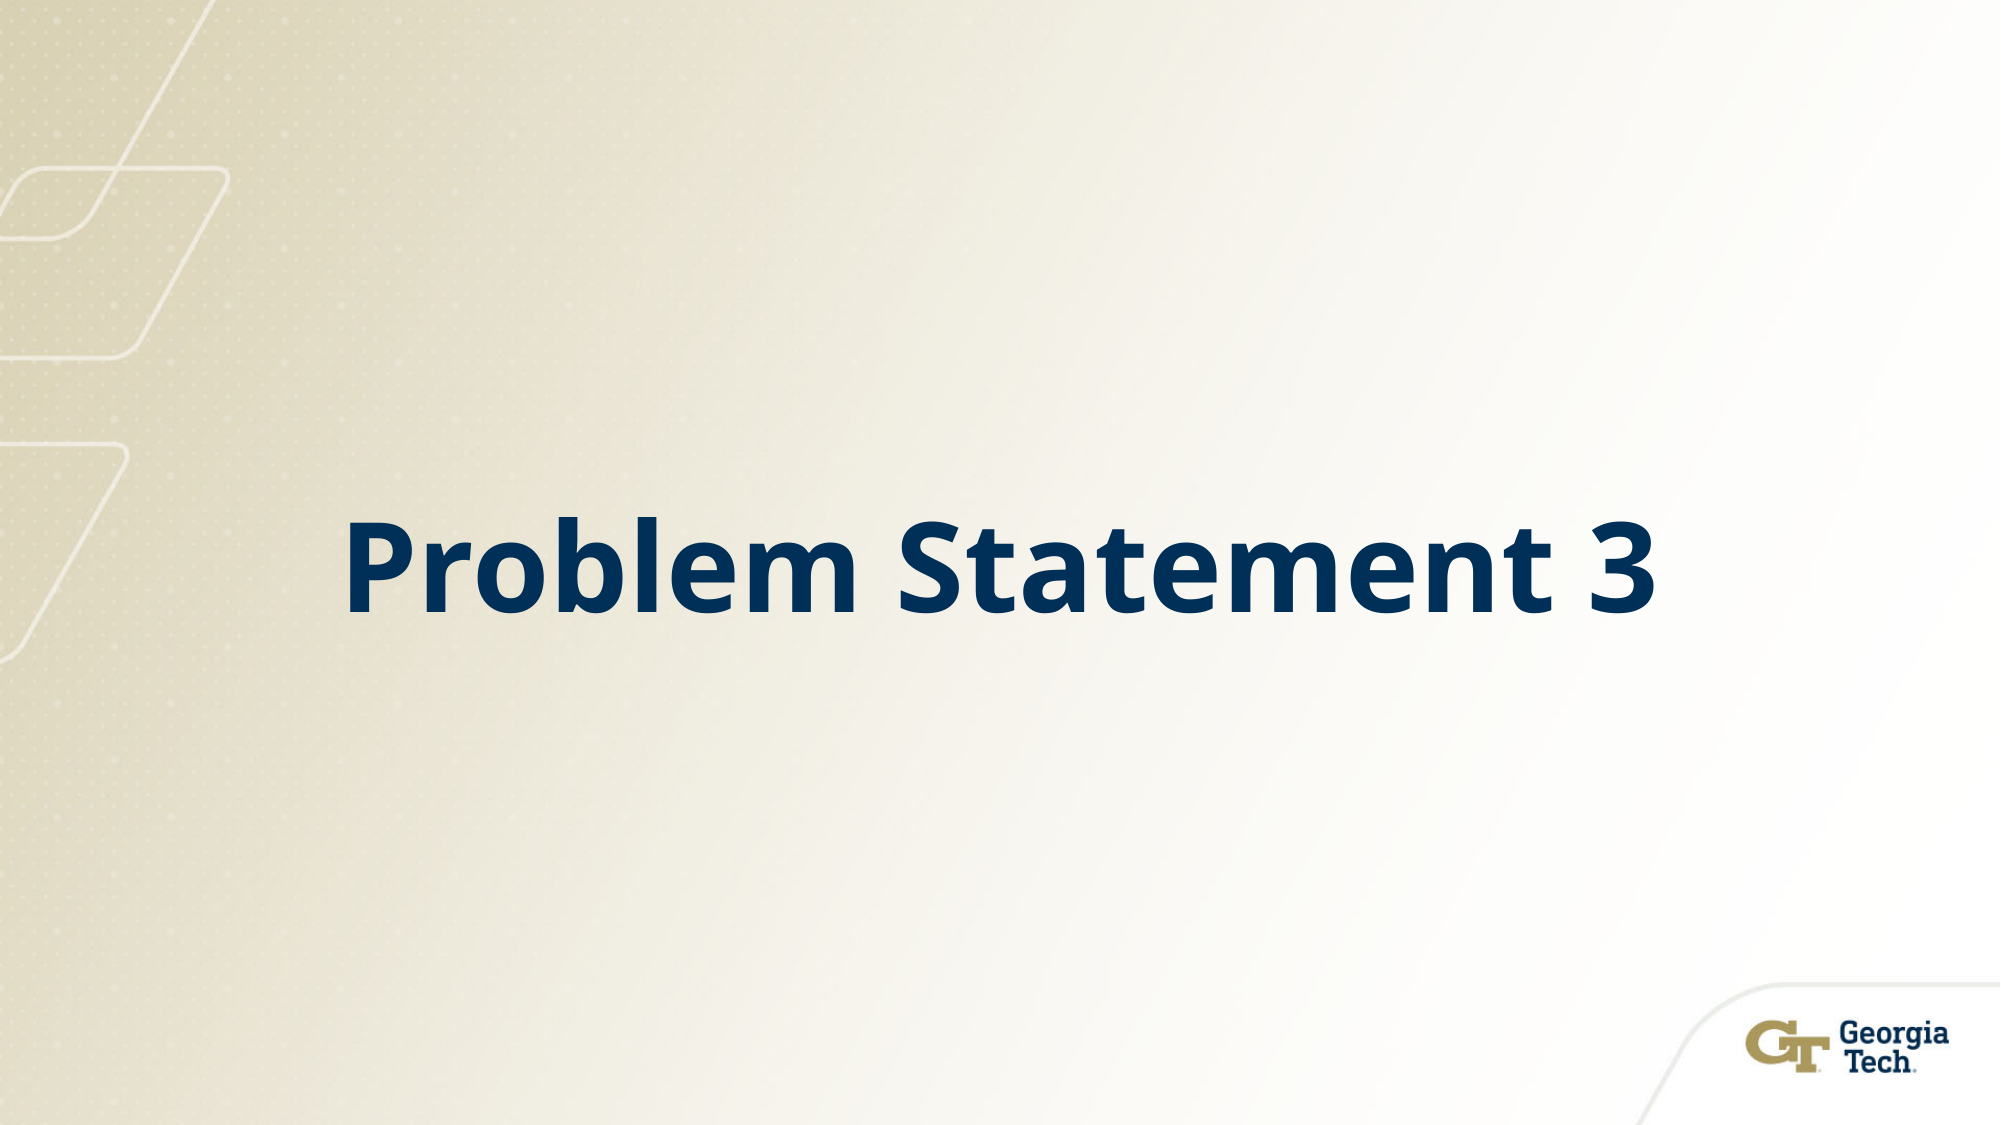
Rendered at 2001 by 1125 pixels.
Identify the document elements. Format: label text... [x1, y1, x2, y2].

title Problem Statement 3 [269, 319, 1731, 806]
picture [0, 0, 2001, 1125]
